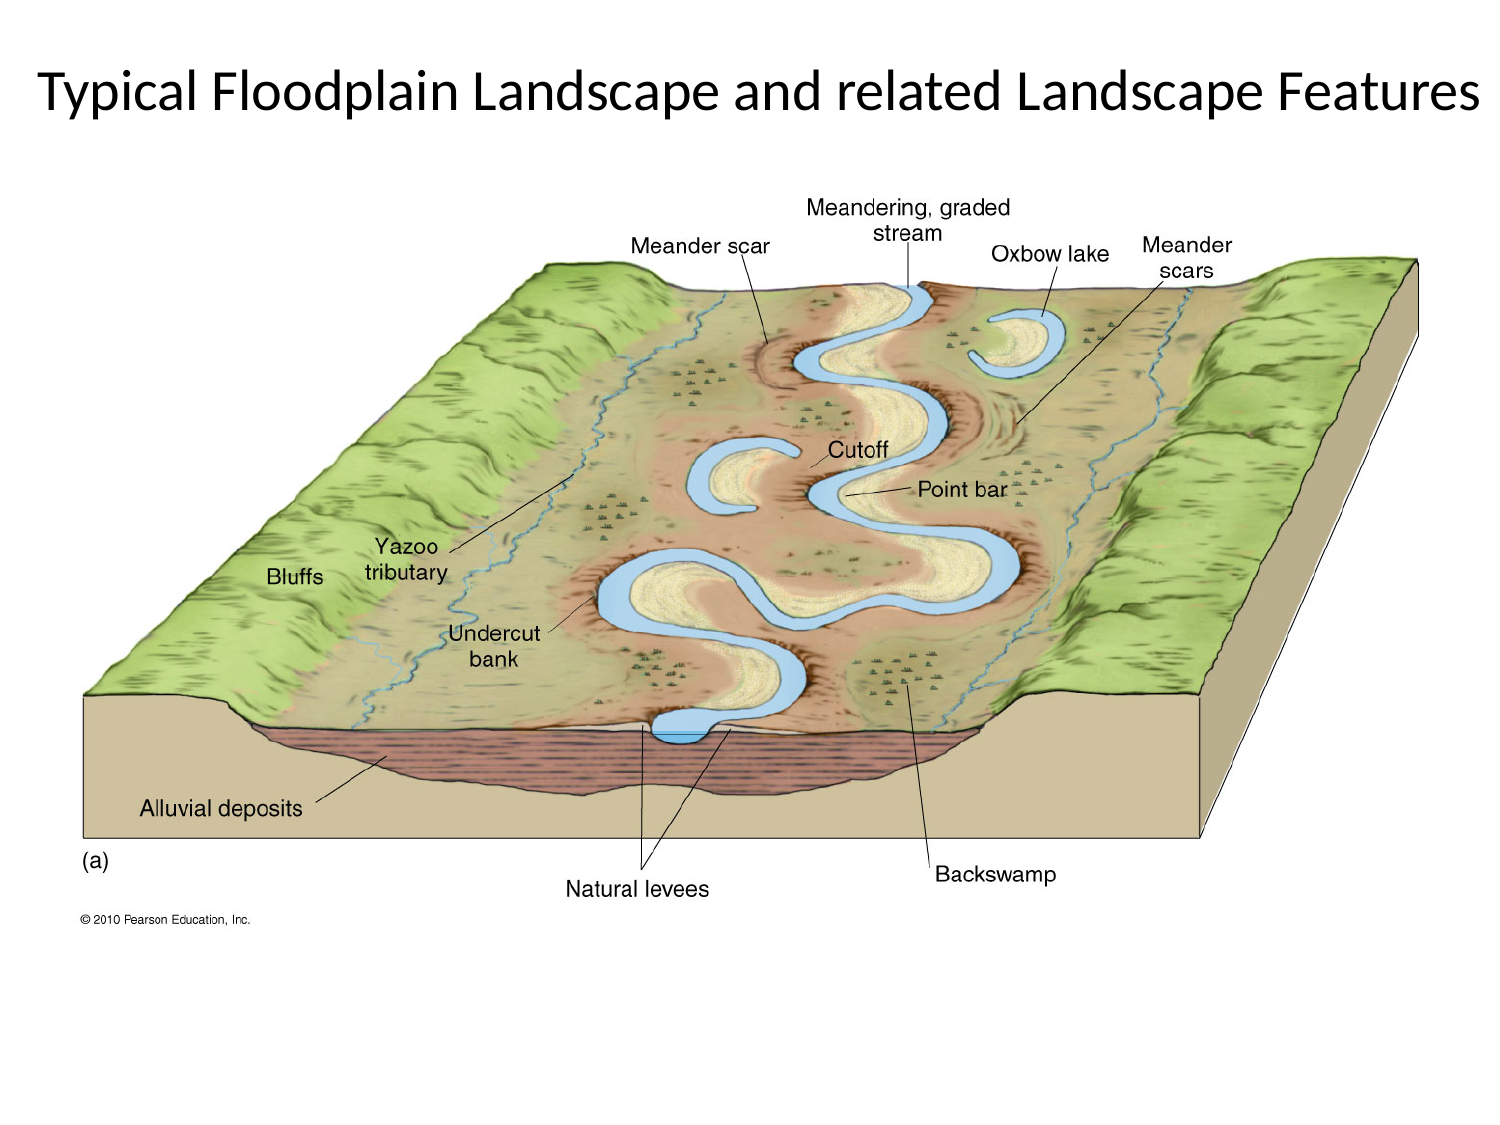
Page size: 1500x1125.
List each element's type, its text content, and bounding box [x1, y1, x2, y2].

text_box Typical Floodplain Landscape and related Landscape Features [22, 45, 1497, 130]
text_box [75, 190, 1425, 935]
